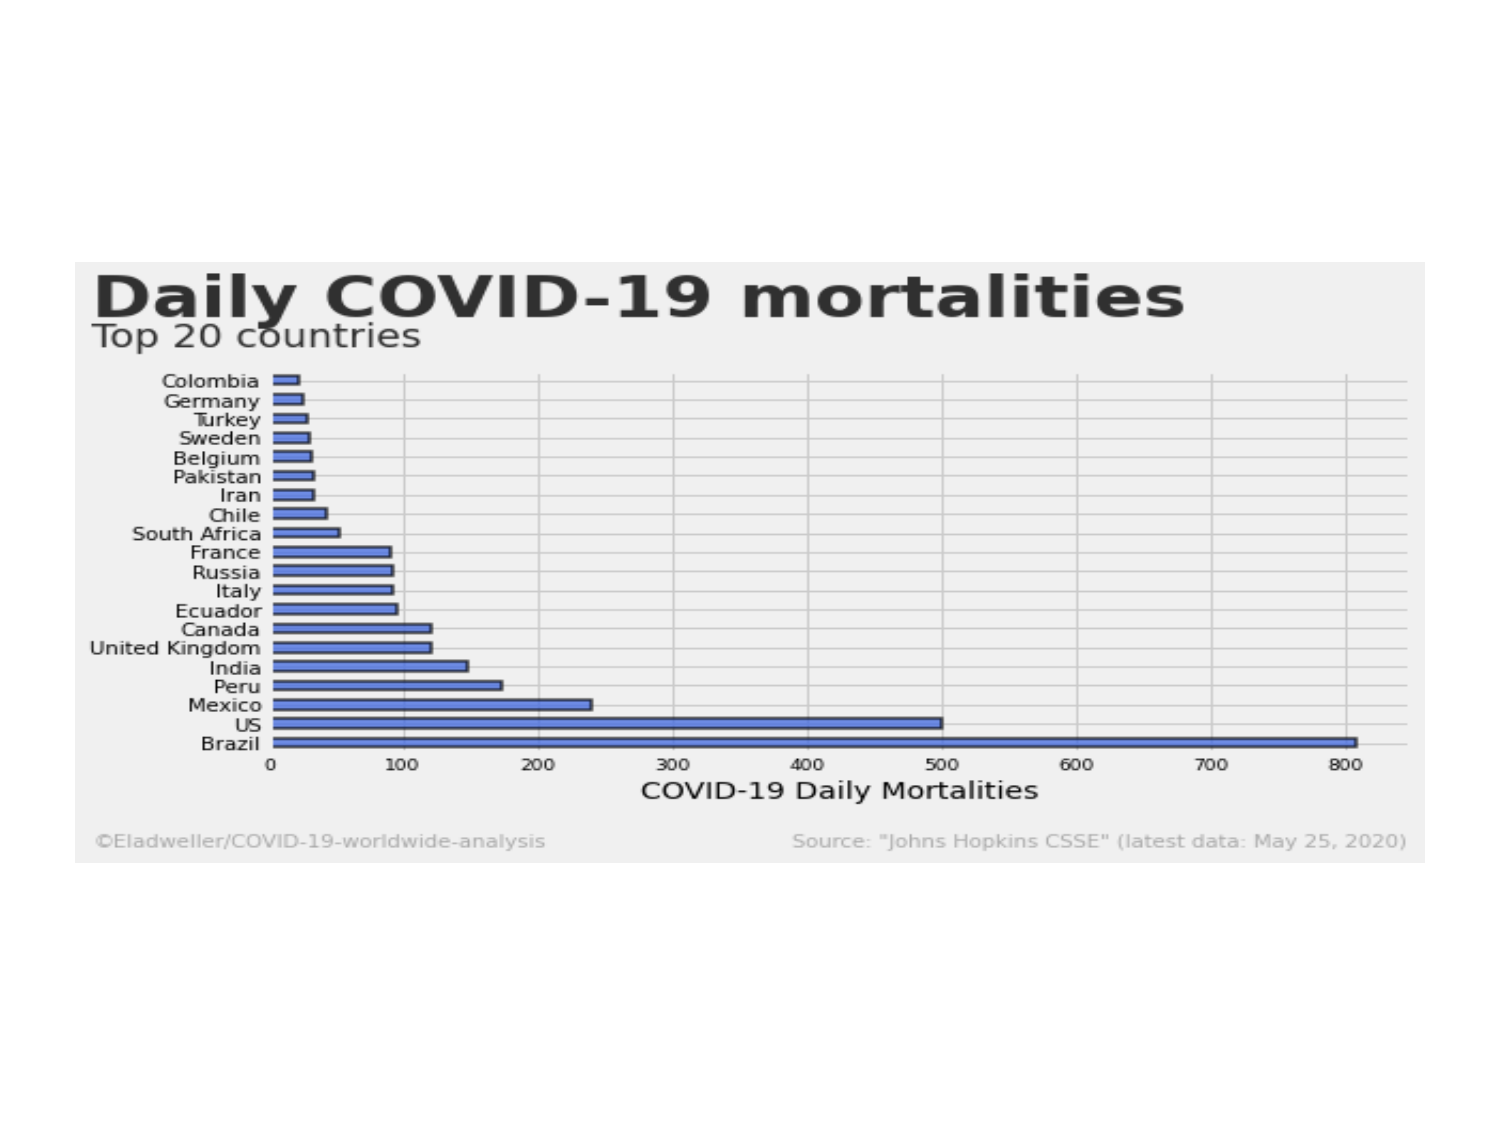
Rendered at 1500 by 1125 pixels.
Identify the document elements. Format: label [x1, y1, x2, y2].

picture [74, 262, 1426, 863]
